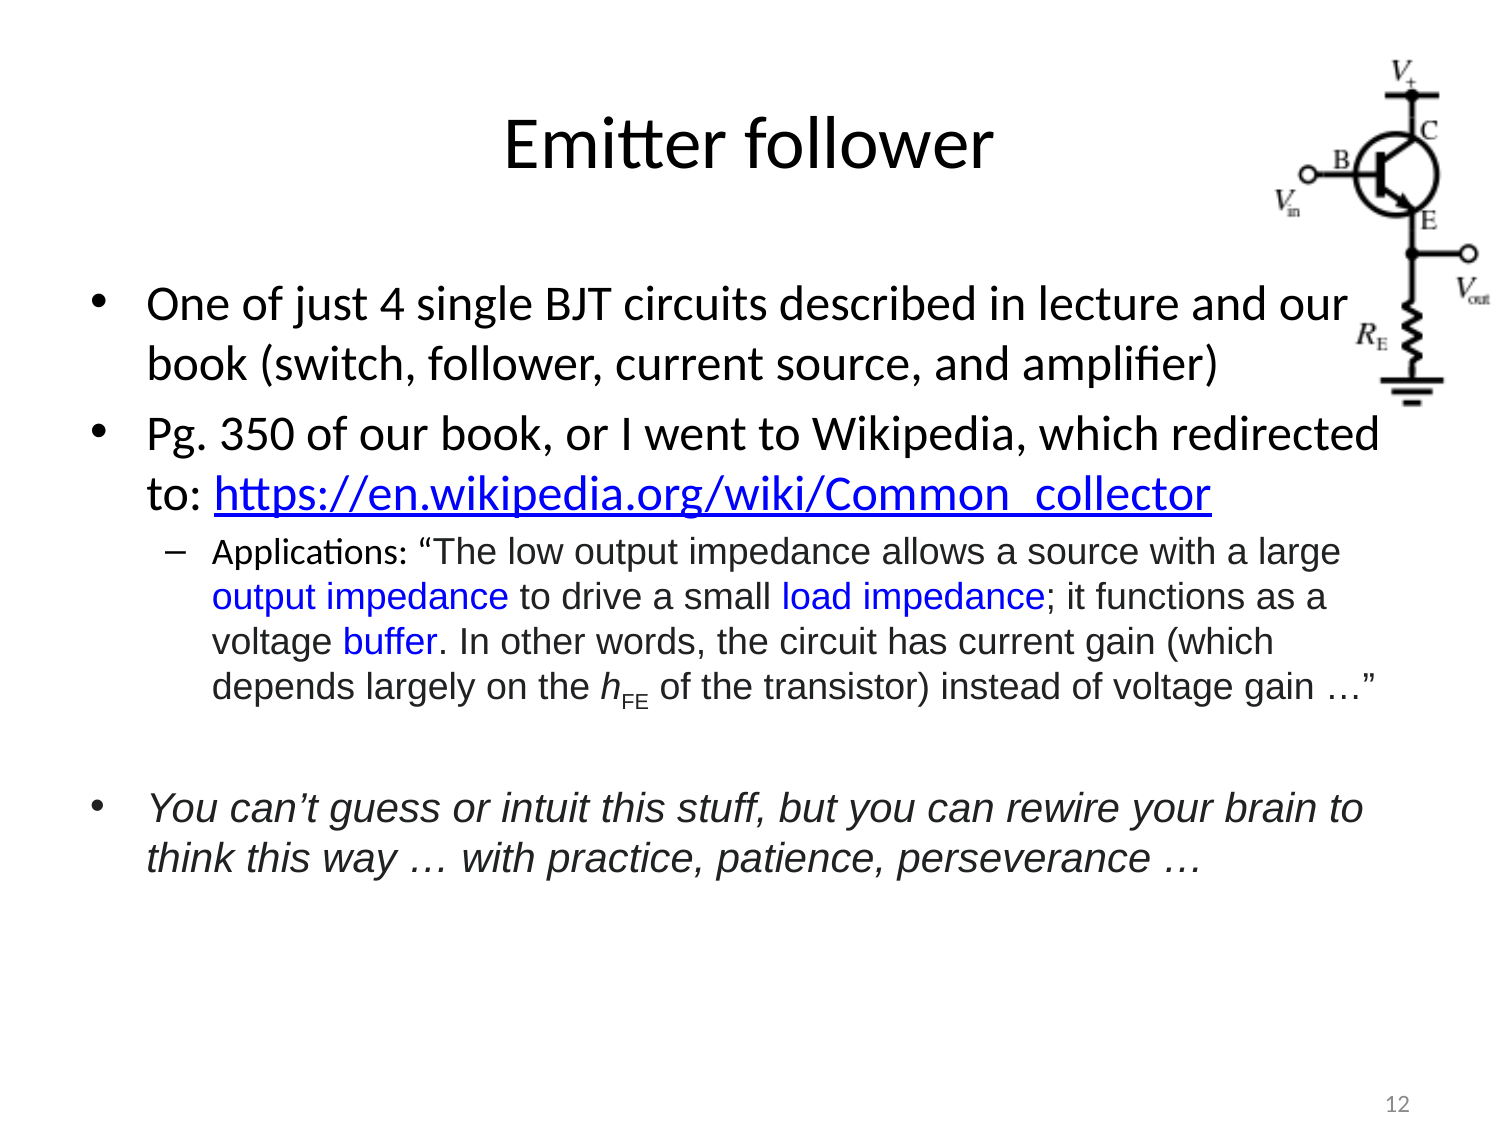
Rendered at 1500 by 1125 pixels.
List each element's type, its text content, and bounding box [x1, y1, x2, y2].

slide_number 12 [1074, 1072, 1425, 1125]
title Emitter follower [75, 45, 1246, 233]
picture [1249, 44, 1500, 451]
list One of just 4 single BJT circuits described in lecture and our book (switch, follower, current source, and amplifier) Pg. 350 of our book, or I went to Wikipedia, which redirected to: https://en.wikipedia.org/wiki/Common_collector Applications: “The low output impedance allows a source with a large output impedance to drive a small load impedance; it functions as a voltage buffer. In other words, the circuit has current gain (which depends largely on the hFE of the transistor) instead of voltage gain …” You can’t guess or intuit this stuff, but you can rewire your brain to think this way … with practice, patience, perseverance … [75, 262, 1425, 1005]
